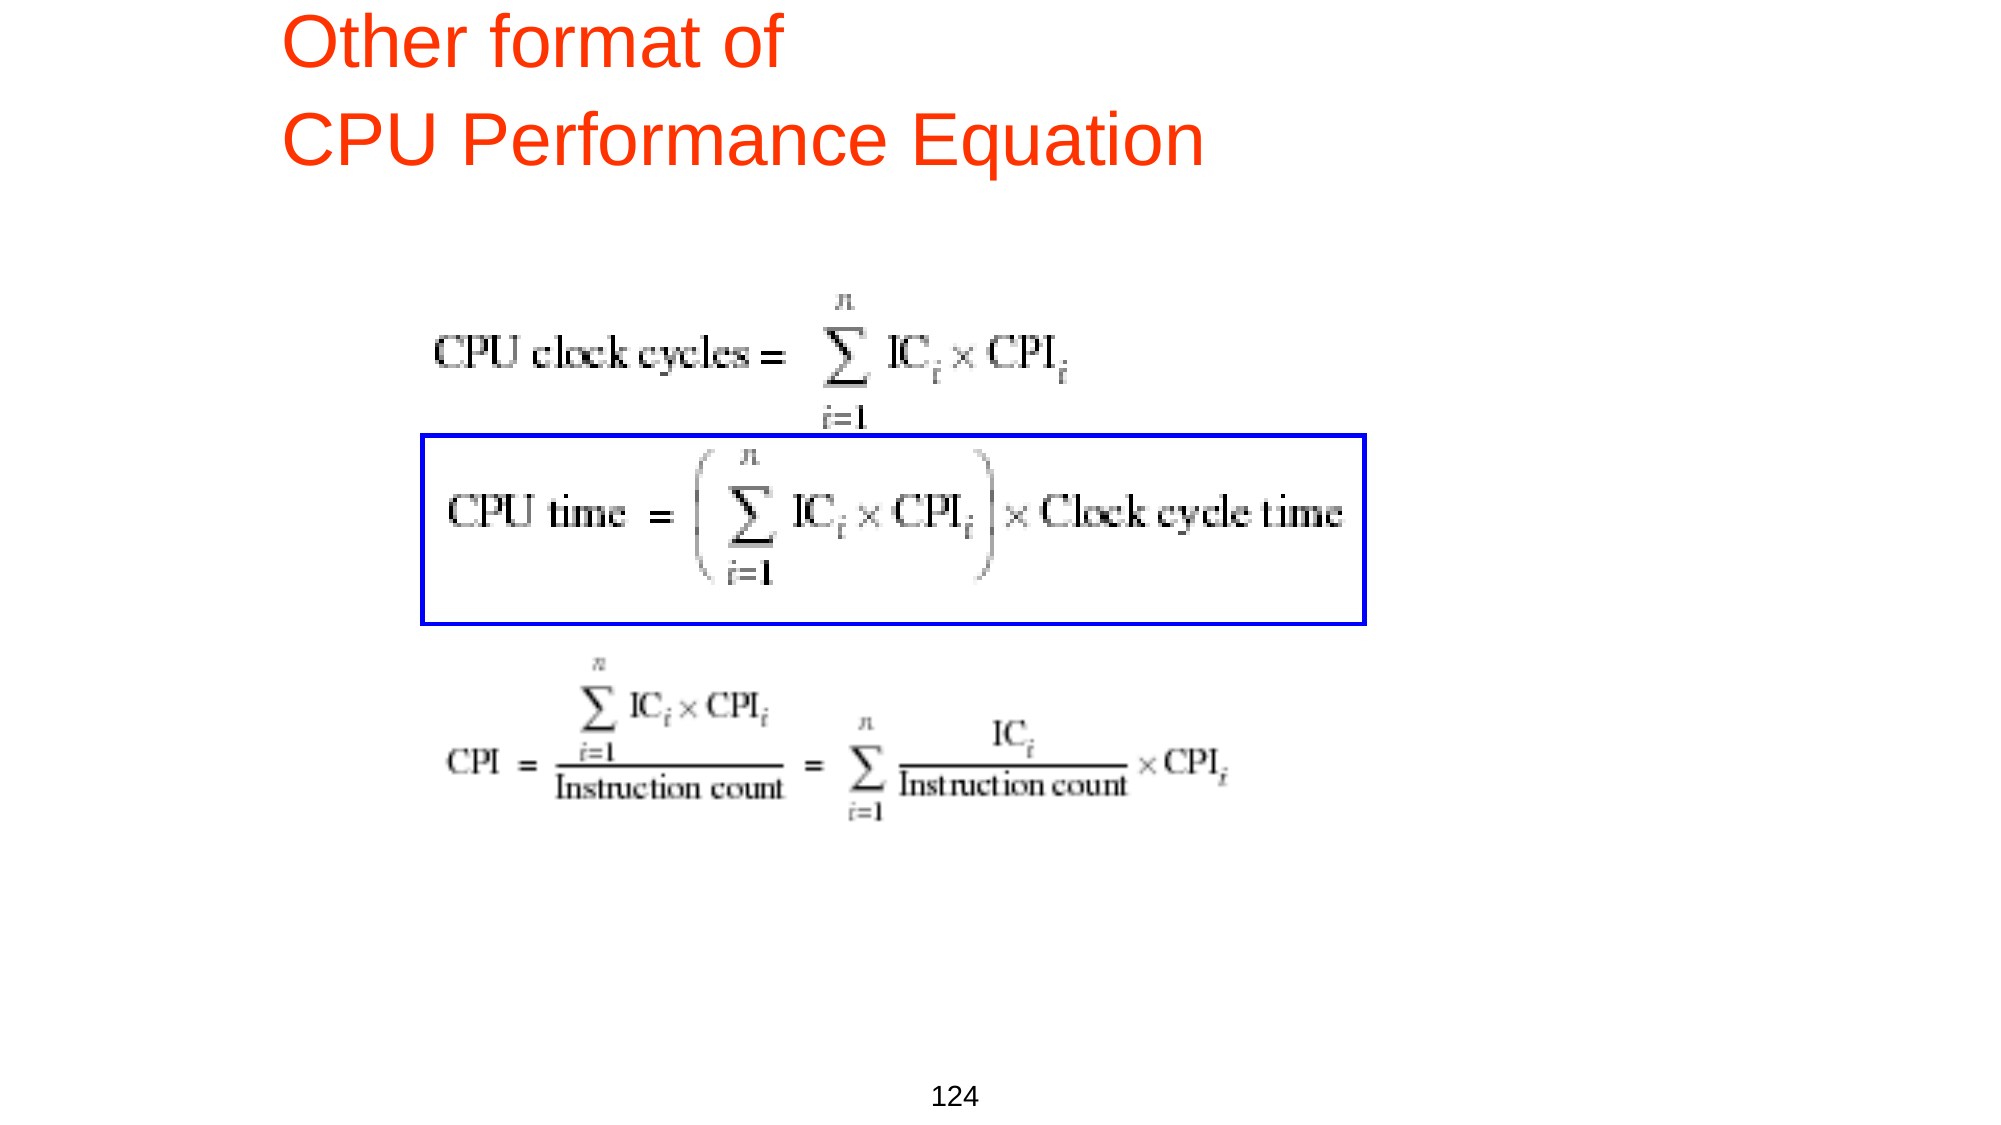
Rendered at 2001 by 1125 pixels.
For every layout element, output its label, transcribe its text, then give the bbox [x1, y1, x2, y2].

picture [424, 637, 1238, 854]
title Other format of CPU Performance Equation [266, 0, 1522, 194]
picture [387, 274, 1363, 622]
